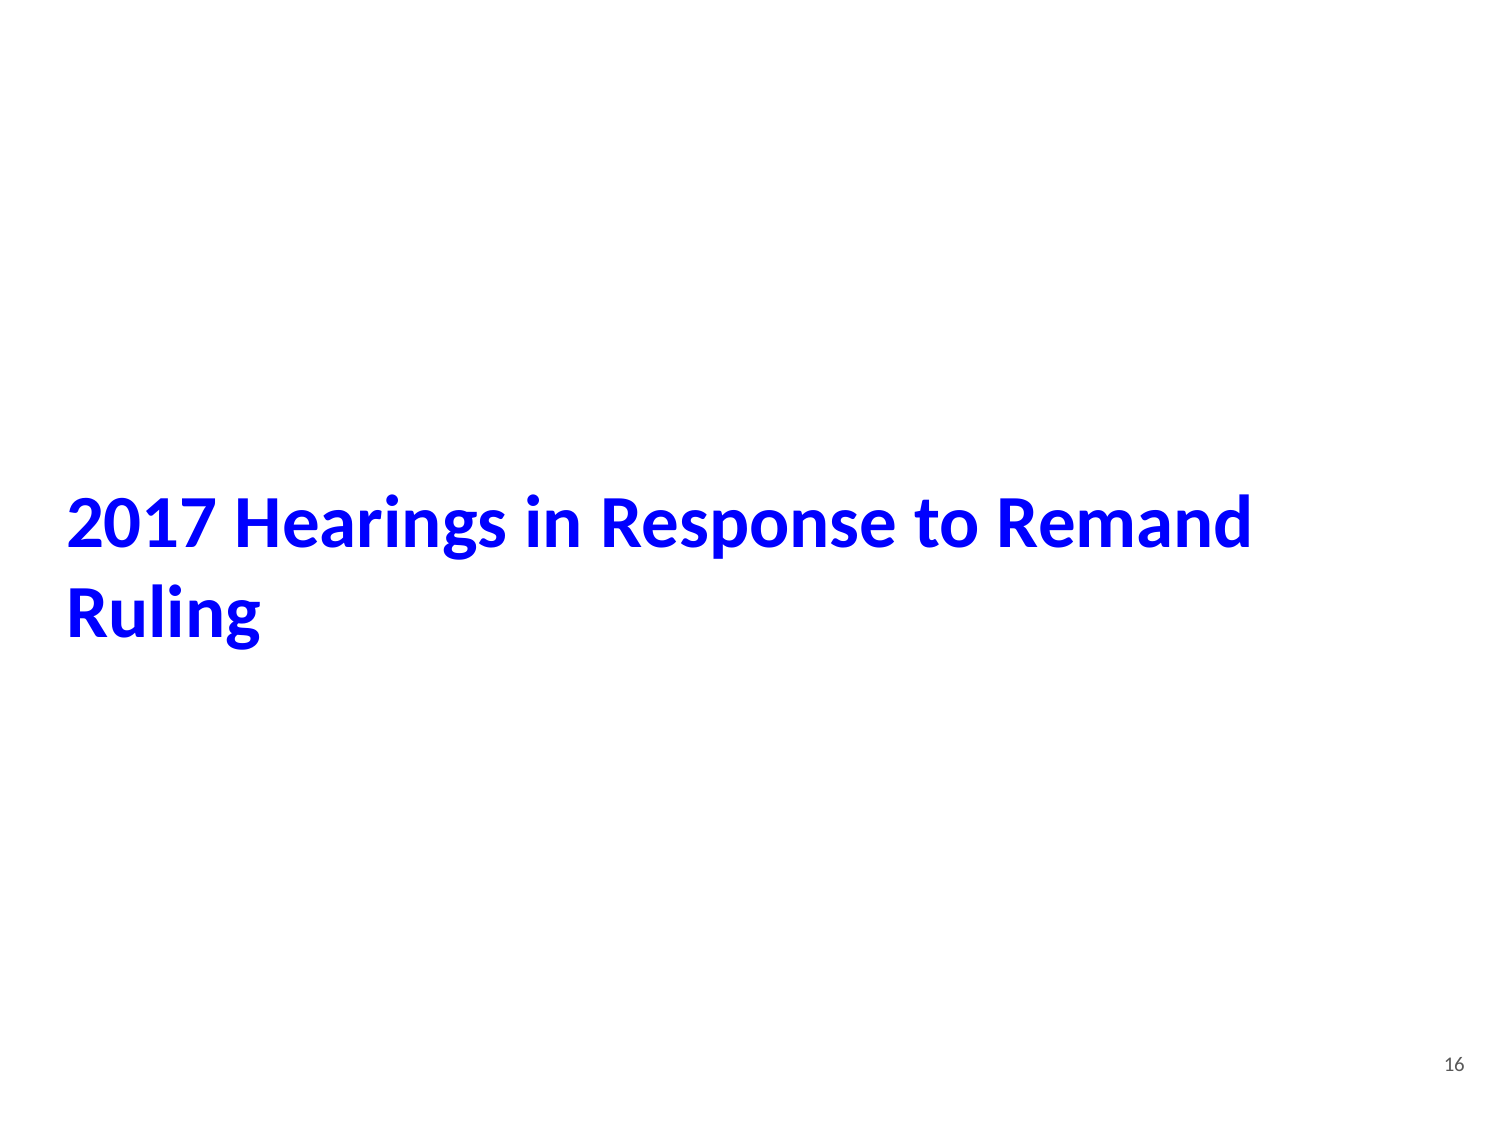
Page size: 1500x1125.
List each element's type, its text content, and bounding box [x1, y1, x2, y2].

title 2017 Hearings in Response to Remand Ruling [51, 470, 1449, 655]
slide_number 16 [1389, 1019, 1480, 1106]
